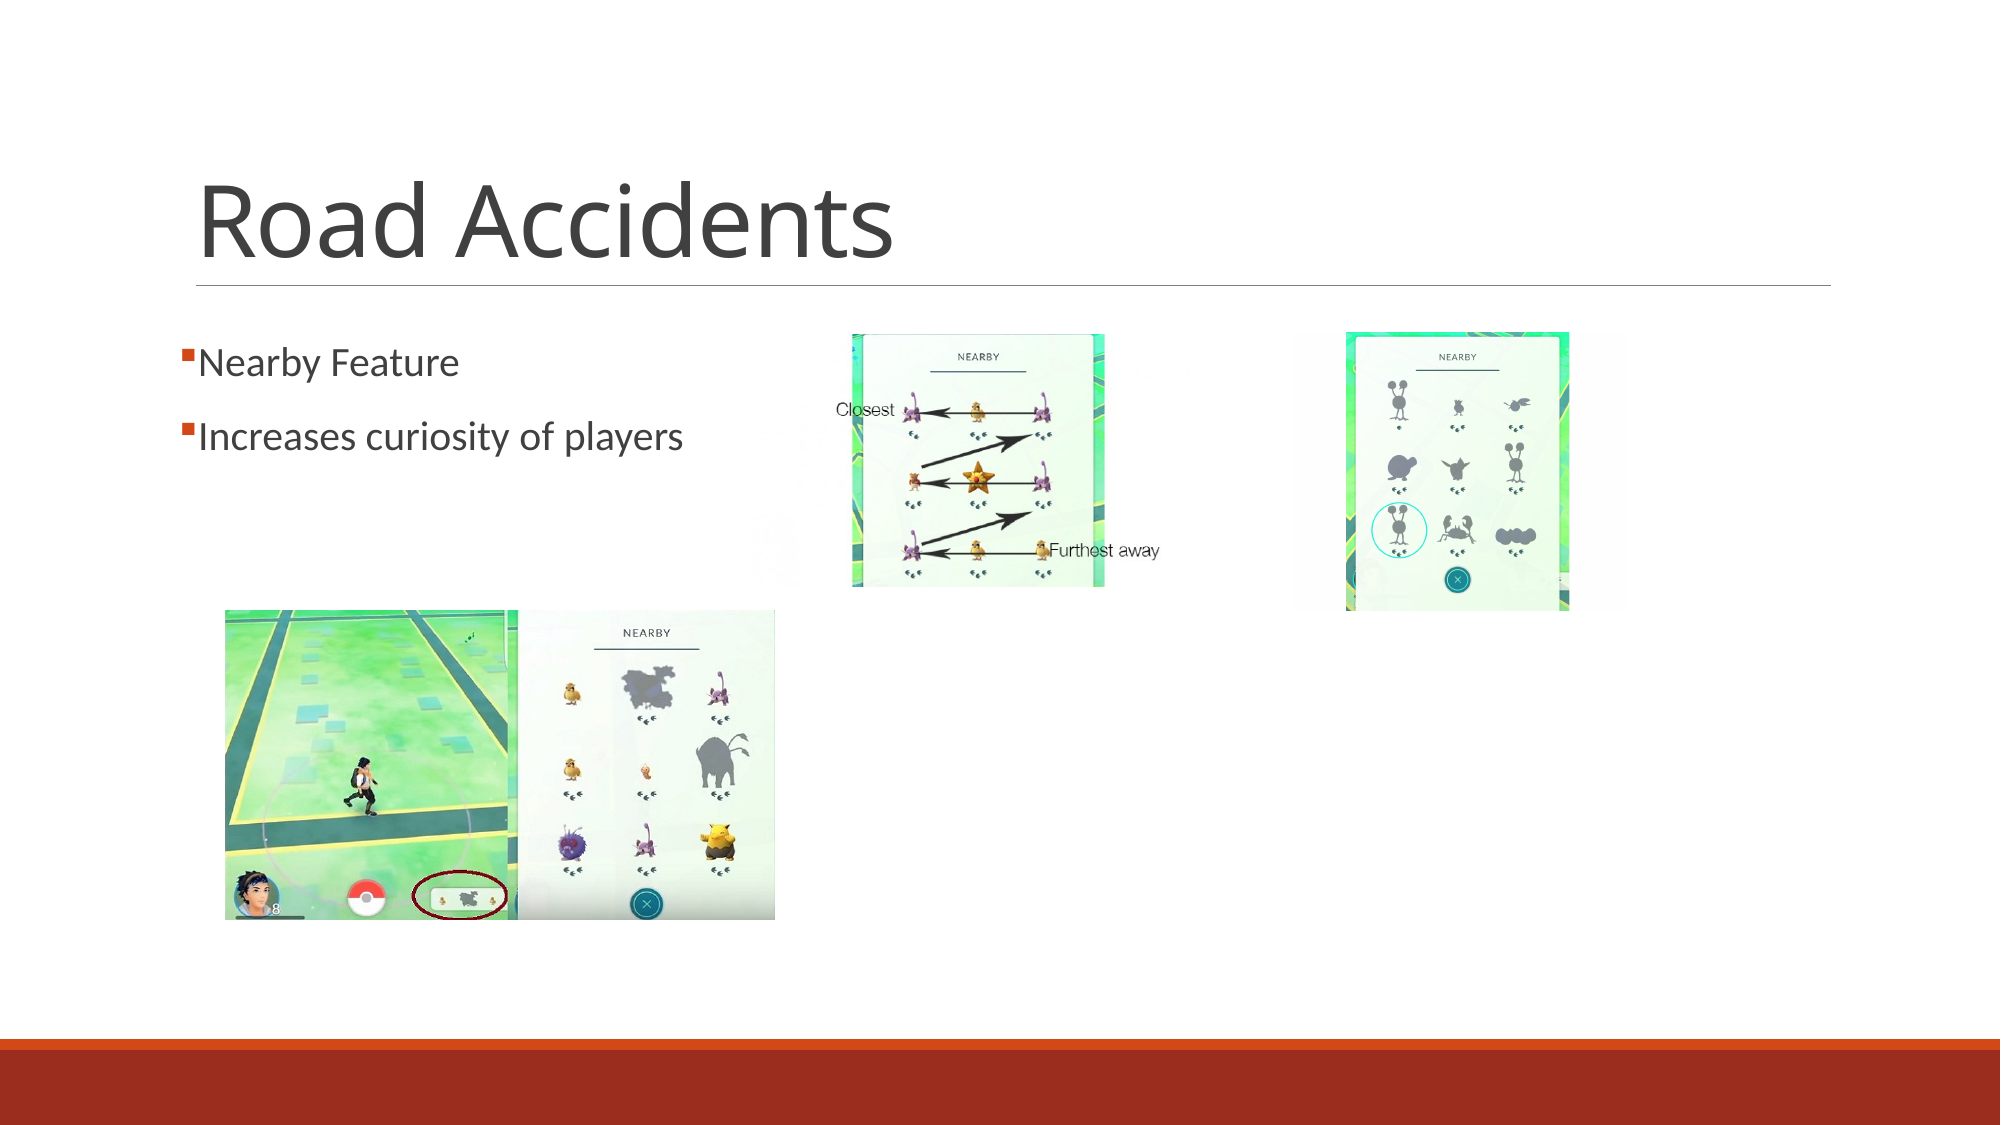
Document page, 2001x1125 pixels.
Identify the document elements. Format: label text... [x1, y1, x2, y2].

picture [1292, 332, 1628, 612]
title Road Accidents [180, 47, 1830, 285]
list Nearby Feature Increases curiosity of players [178, 332, 1829, 993]
picture [225, 610, 775, 920]
picture [752, 333, 1202, 588]
